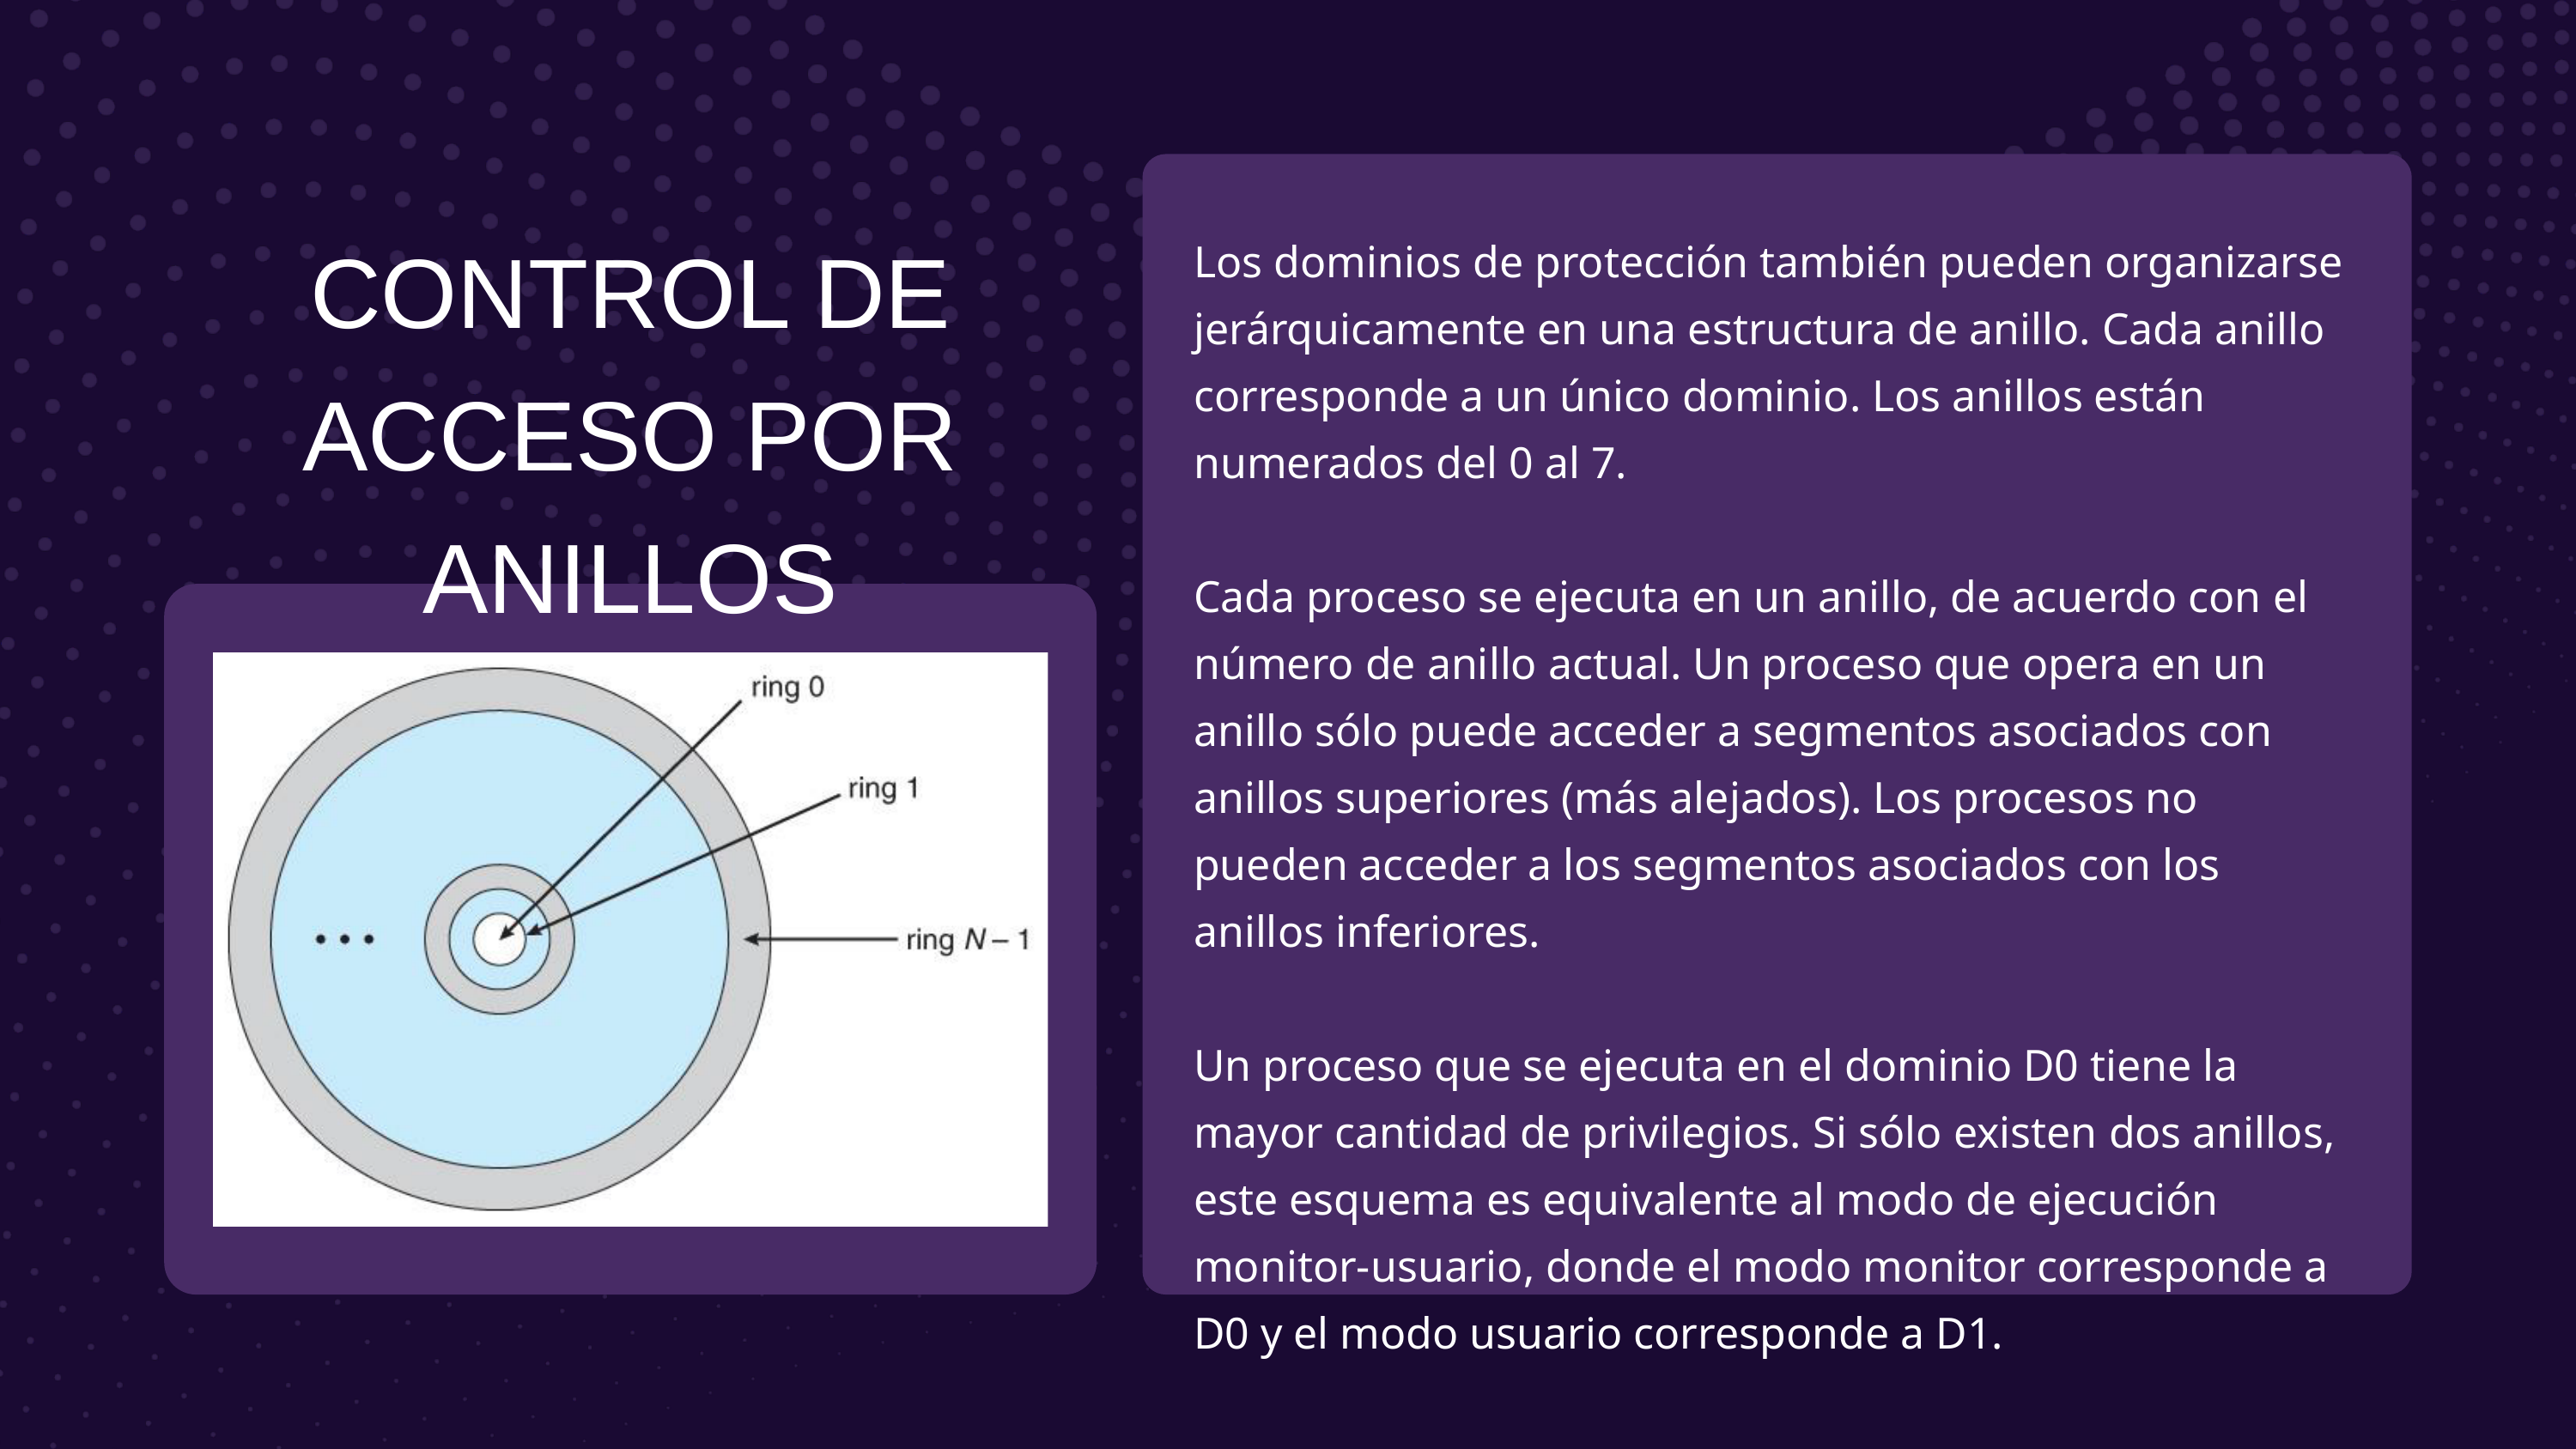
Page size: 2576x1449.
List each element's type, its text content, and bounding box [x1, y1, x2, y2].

text_box [0, 0, 2576, 1449]
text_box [1142, 138, 2412, 1295]
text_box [163, 568, 1097, 1295]
text_box CONTROL DE ACCESO POR ANILLOS [164, 204, 1097, 567]
text_box Los dominios de protección también pueden organizarse jerárquicamente en una estructura de anillo. Cada anillo corresponde a un único dominio. Los anillos están numerados del 0 al 7. Cada proceso se ejecuta en un anillo, de acuerdo con el número de anillo actual. Un proceso que opera en un anillo sólo puede acceder a segmentos asociados con anillos superiores (más alejados). Los procesos no pueden acceder a los segmentos asociados con los anillos inferiores. Un proceso que se ejecuta en el dominio D0 tiene la mayor cantidad de privilegios. Si sólo existen dos anillos, este esquema es equivalente al modo de ejecución monitor-usuario, donde el modo monitor corresponde a D0 y el modo usuario corresponde a D1. [1194, 1303, 2360, 1357]
